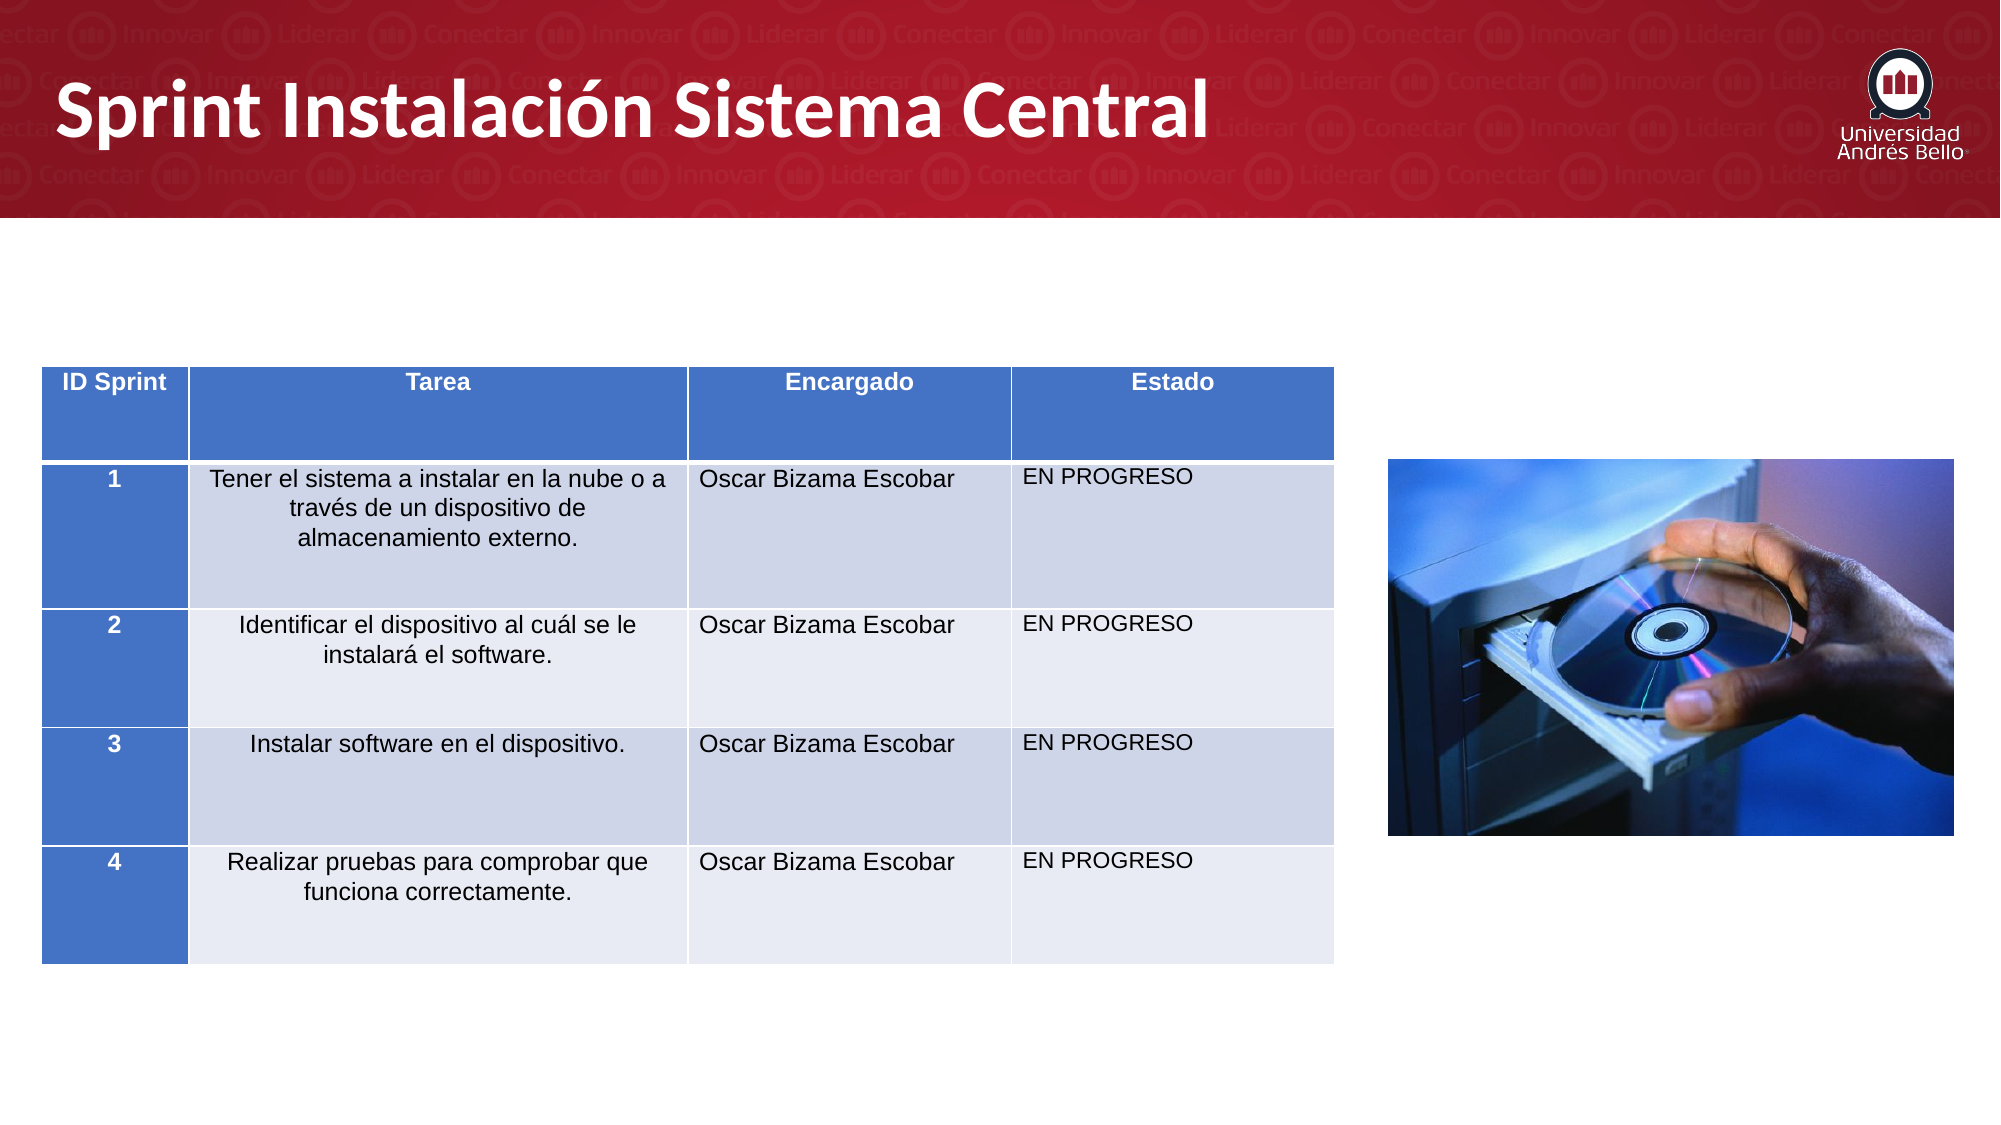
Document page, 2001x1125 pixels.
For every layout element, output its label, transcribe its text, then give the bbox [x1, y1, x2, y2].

picture [1387, 458, 1954, 836]
table_cell 4 [42, 847, 188, 964]
table_cell Oscar Bizama Escobar [689, 610, 1011, 727]
table_cell Tener el sistema a instalar en la nube o a través de un dispositivo de almacenamiento externo. [190, 465, 687, 608]
table_cell Oscar Bizama Escobar [689, 728, 1011, 845]
table_cell Instalar software en el dispositivo. [190, 728, 687, 845]
table_cell 2 [42, 610, 188, 727]
table_header Estado [1012, 367, 1334, 460]
table_cell EN PROGRESO [1012, 610, 1334, 727]
table_cell Oscar Bizama Escobar [689, 847, 1011, 964]
table_cell Identificar el dispositivo al cuál se le instalará el software. [190, 610, 687, 727]
table_cell 1 [42, 465, 188, 608]
table_header ID Sprint [42, 367, 188, 460]
table_cell Oscar Bizama Escobar [689, 465, 1011, 608]
table_cell 3 [42, 728, 188, 845]
title Sprint Instalación Sistema Central [40, 12, 1816, 208]
table_header Tarea [190, 367, 687, 460]
table_cell Realizar pruebas para comprobar que funciona correctamente. [190, 847, 687, 964]
table_cell EN PROGRESO [1012, 728, 1334, 845]
table_header Encargado [689, 367, 1011, 460]
table_cell EN PROGRESO [1012, 847, 1334, 964]
table_cell EN PROGRESO [1012, 465, 1334, 608]
picture [0, 0, 2000, 218]
